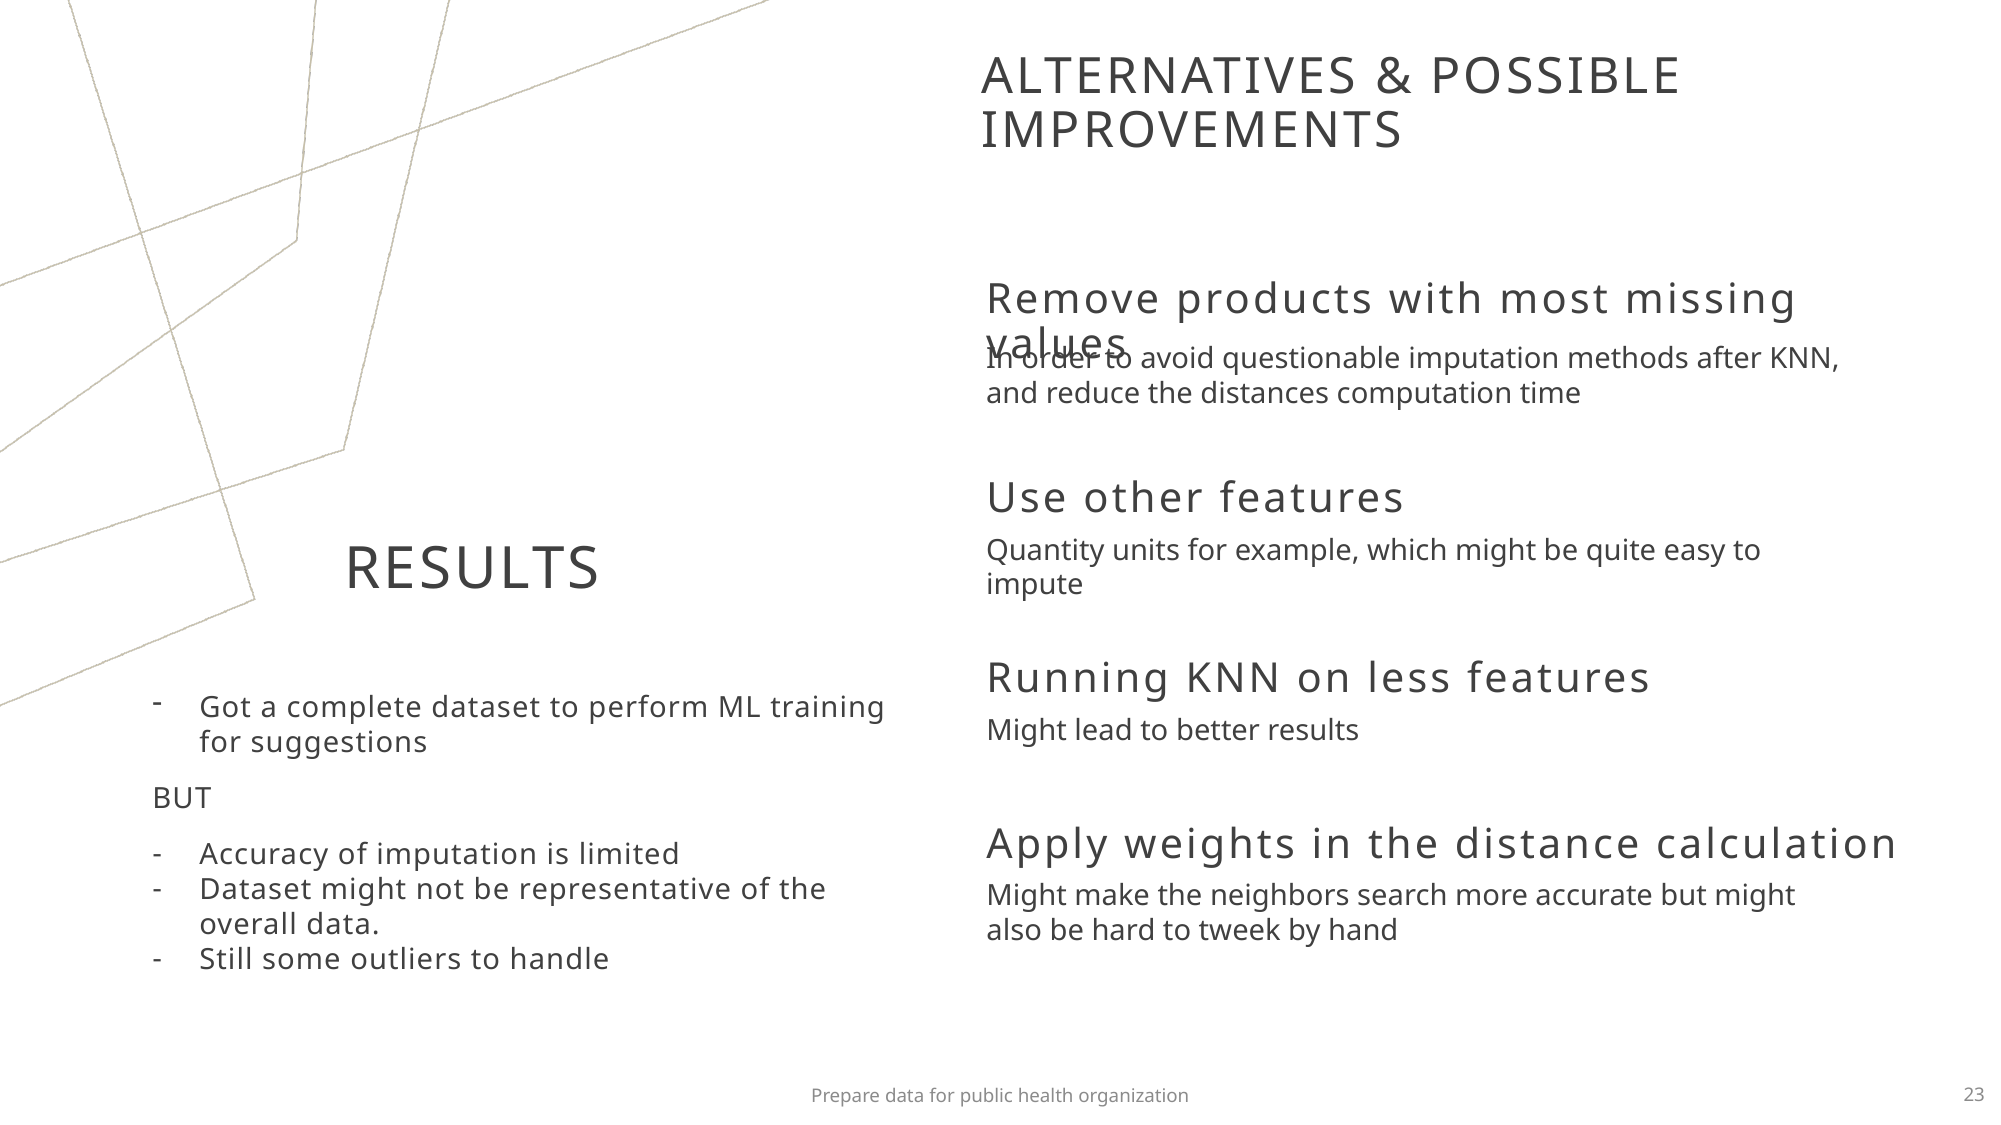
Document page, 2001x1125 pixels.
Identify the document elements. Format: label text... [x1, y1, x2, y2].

text_box Got a complete dataset to perform ML training for suggestions BUT Accuracy of imputation is limited Dataset might not be representative of the overall data. Still some outliers to handle [137, 680, 904, 1023]
list Quantity units for example, which might be quite easy to impute [971, 523, 1863, 629]
text_box Alternatives & Possible improvements [966, 30, 1834, 179]
list Apply weights in the distance calculation [971, 814, 1931, 875]
list Might make the neighbors search more accurate but might also be hard to tweek by hand [971, 868, 1863, 961]
text_box Results [295, 516, 649, 609]
text_box In order to avoid questionable imputation methods after KNN, and reduce the distances computation time [971, 331, 1863, 437]
slide_number 23 [1892, 1065, 2000, 1125]
list Running KNN on less features [971, 649, 1863, 703]
picture [0, 0, 803, 720]
text_box Remove products with most missing values [971, 269, 1930, 374]
list Might lead to better results [971, 703, 1863, 795]
list Use other features [971, 469, 1863, 523]
footer Prepare data for public health organization [733, 1065, 1267, 1125]
